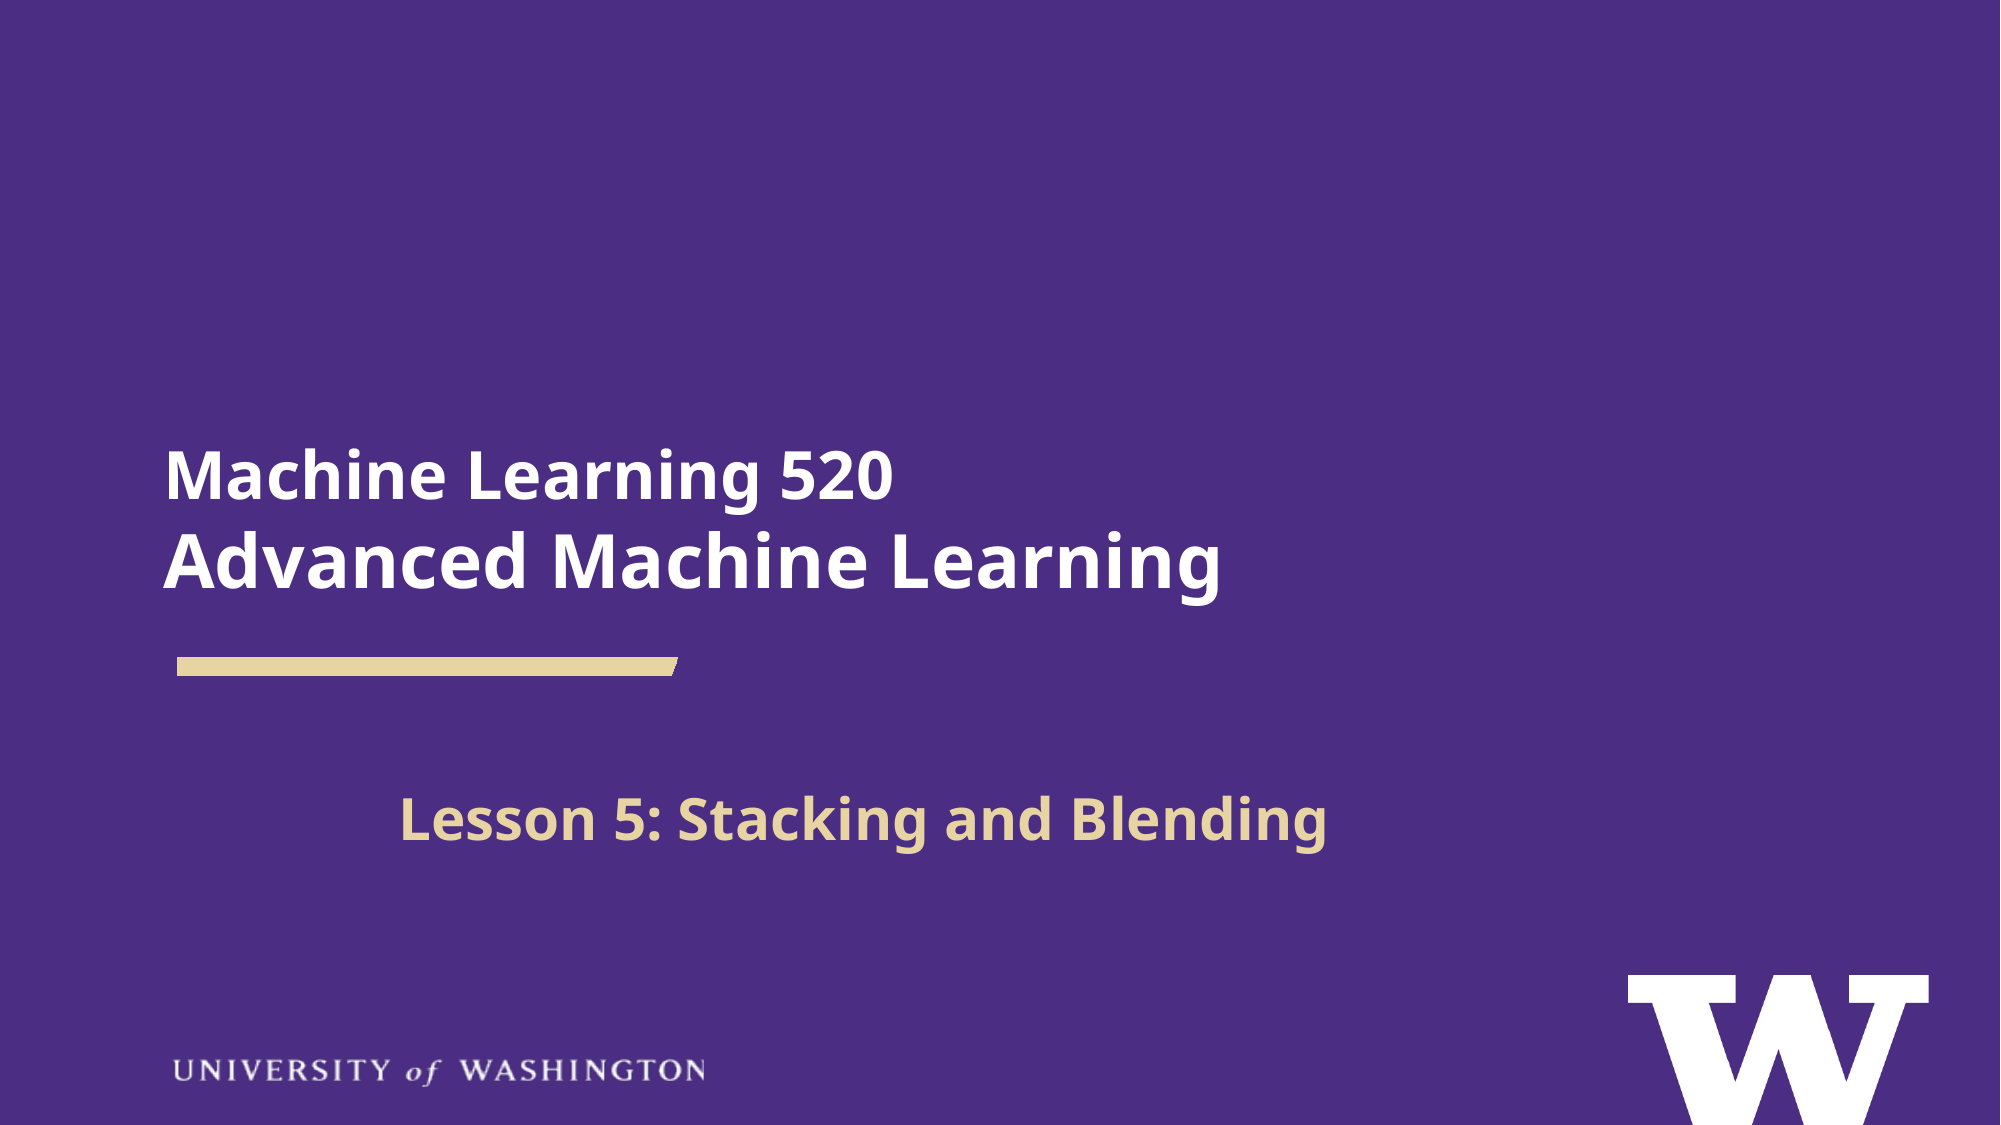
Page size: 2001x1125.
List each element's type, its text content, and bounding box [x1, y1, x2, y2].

picture [177, 657, 678, 676]
list Lesson 5: Stacking and Blending [383, 774, 1650, 850]
picture [1628, 975, 1929, 1125]
